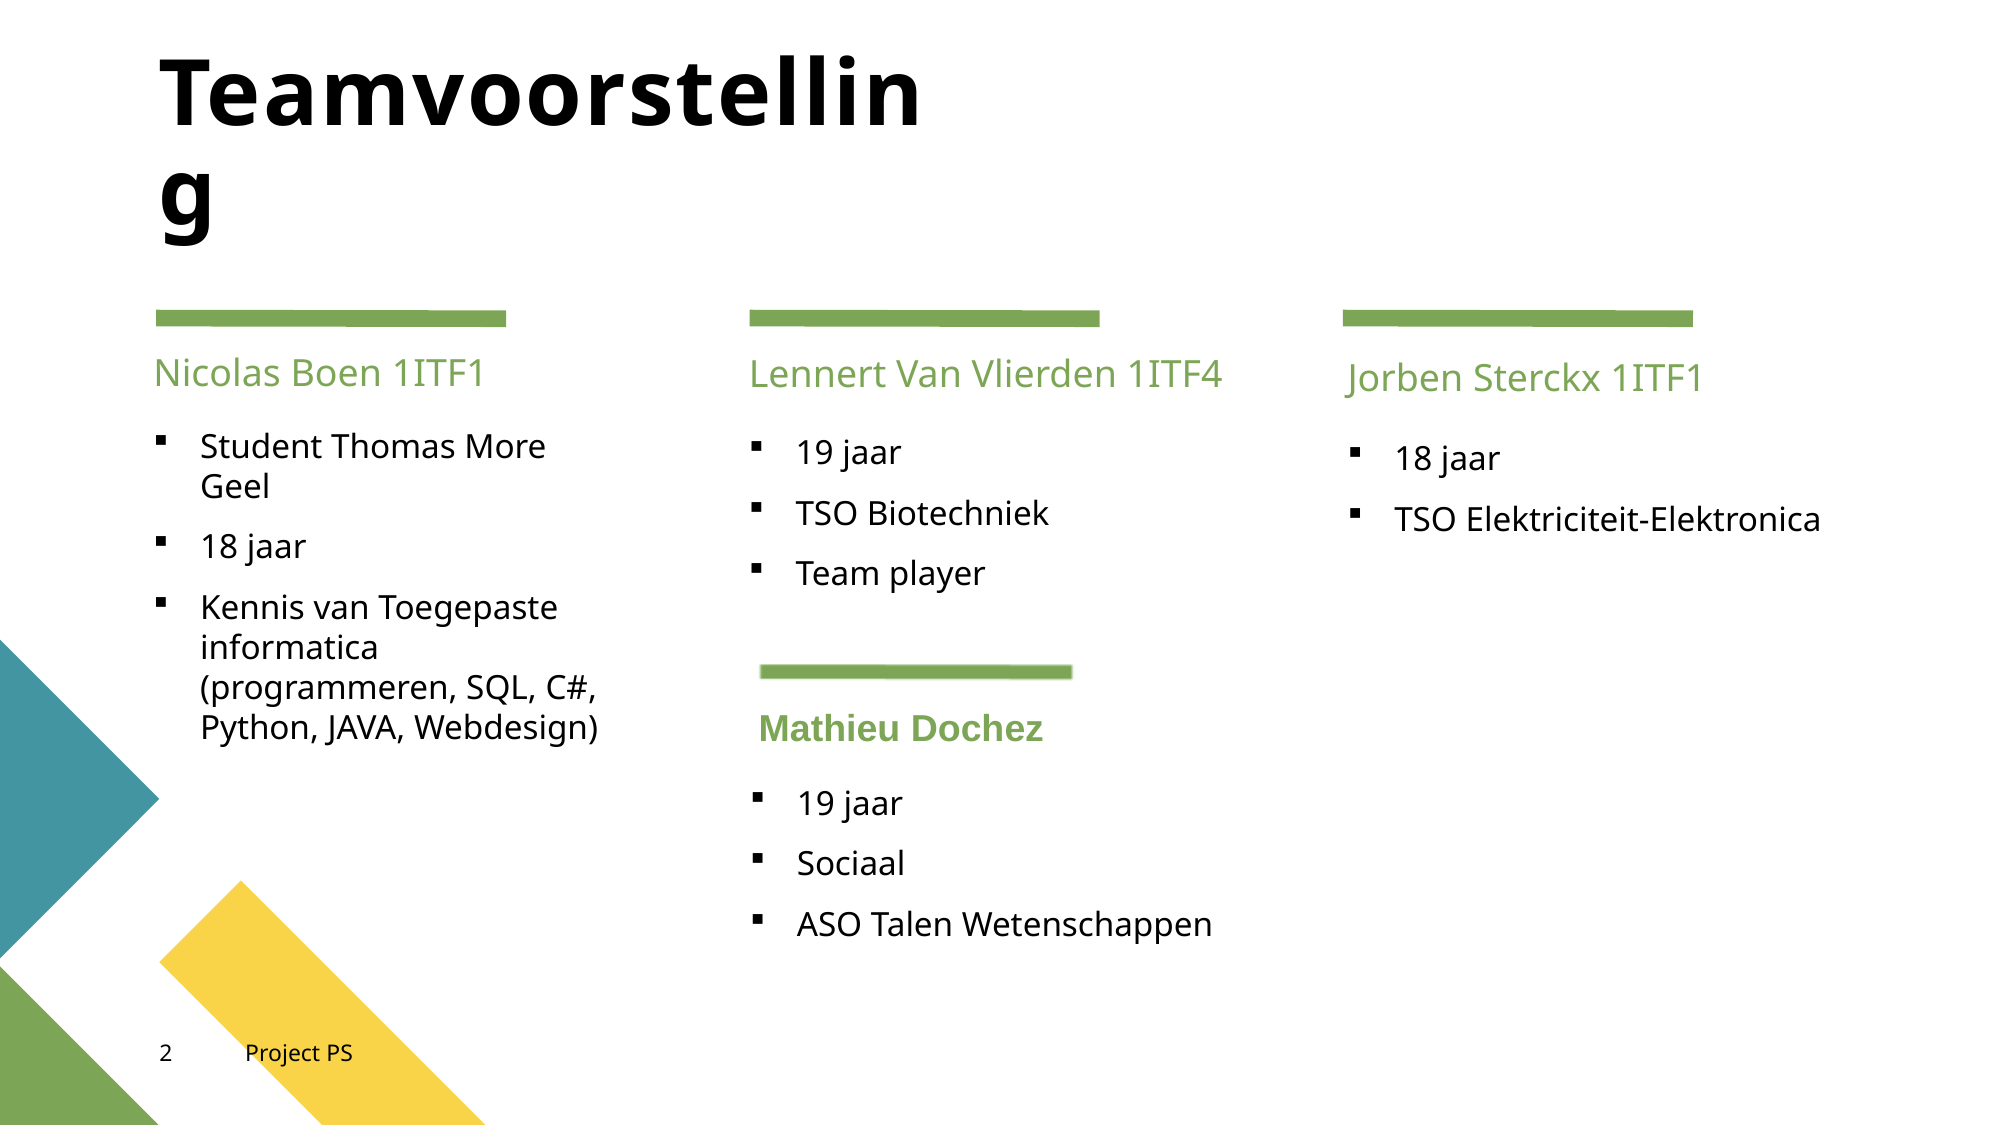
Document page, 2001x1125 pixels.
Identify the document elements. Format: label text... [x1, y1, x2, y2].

slide_number 2 [159, 1038, 246, 1080]
list Student Thomas More Geel 18 jaar Kennis van Toegepaste informatica (programmeren, SQL, C#, Python, JAVA, Webdesign) [153, 424, 605, 744]
list 19 jaar TSO Biotechniek Team player [748, 431, 1250, 613]
list Nicolas Boen 1ITF1 [153, 353, 652, 421]
list Jorben Sterckx 1ITF1 [1347, 359, 1846, 406]
text_box Mathieu Dochez [743, 696, 1194, 757]
picture [750, 652, 1084, 688]
list Lennert Van Vlierden 1ITF4 [748, 354, 1247, 422]
title Teamvoorstelling [158, 144, 969, 245]
text_box 19 jaar Sociaal ASO Talen Wetenschappen [750, 781, 1249, 967]
footer Project PS [246, 1038, 491, 1080]
list 18 jaar TSO Elektriciteit-Elektronica [1347, 437, 1846, 613]
